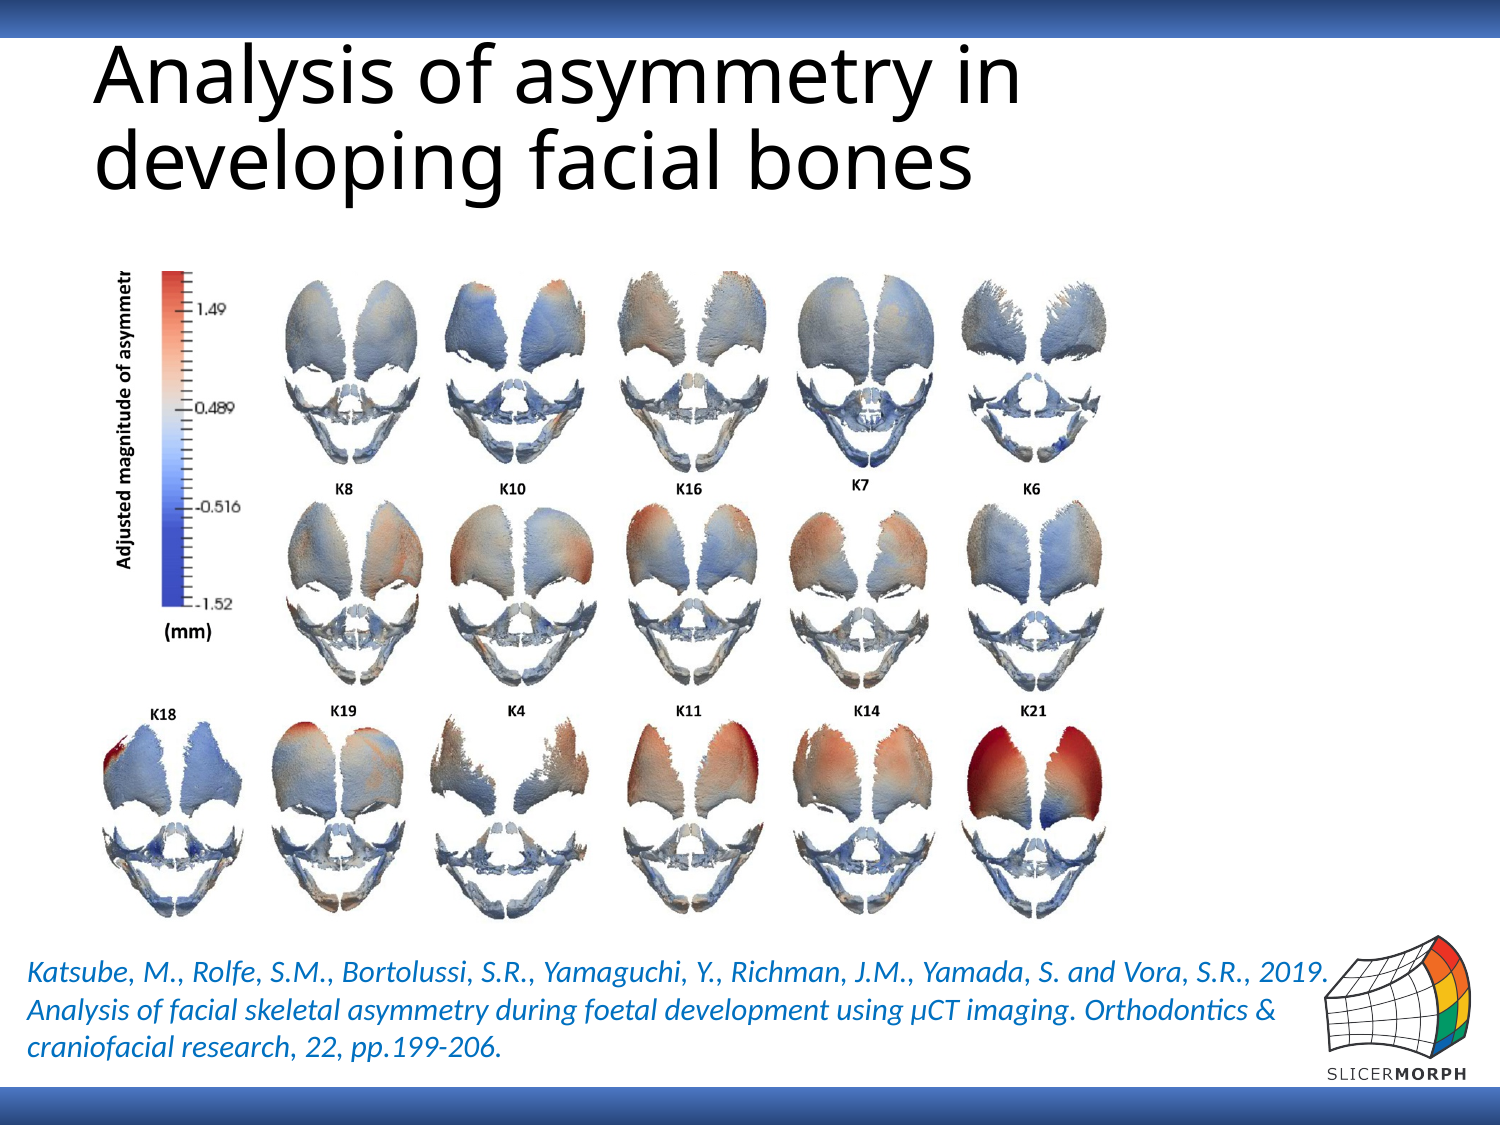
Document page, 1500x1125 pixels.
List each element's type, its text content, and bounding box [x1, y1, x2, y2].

picture [89, 271, 1112, 924]
picture [1285, 927, 1500, 1087]
text_box Katsube, M., Rolfe, S.M., Bortolussi, S.R., Yamaguchi, Y., Richman, J.M., Yamada, S. and Vora, S.R., 2019. Analysis of facial skeletal asymmetry during foetal development using μCT imaging. Orthodontics & craniofacial research, 22, pp.199-206. [12, 943, 1420, 1071]
title Analysis of asymmetry in developing facial bones [78, 26, 1407, 215]
